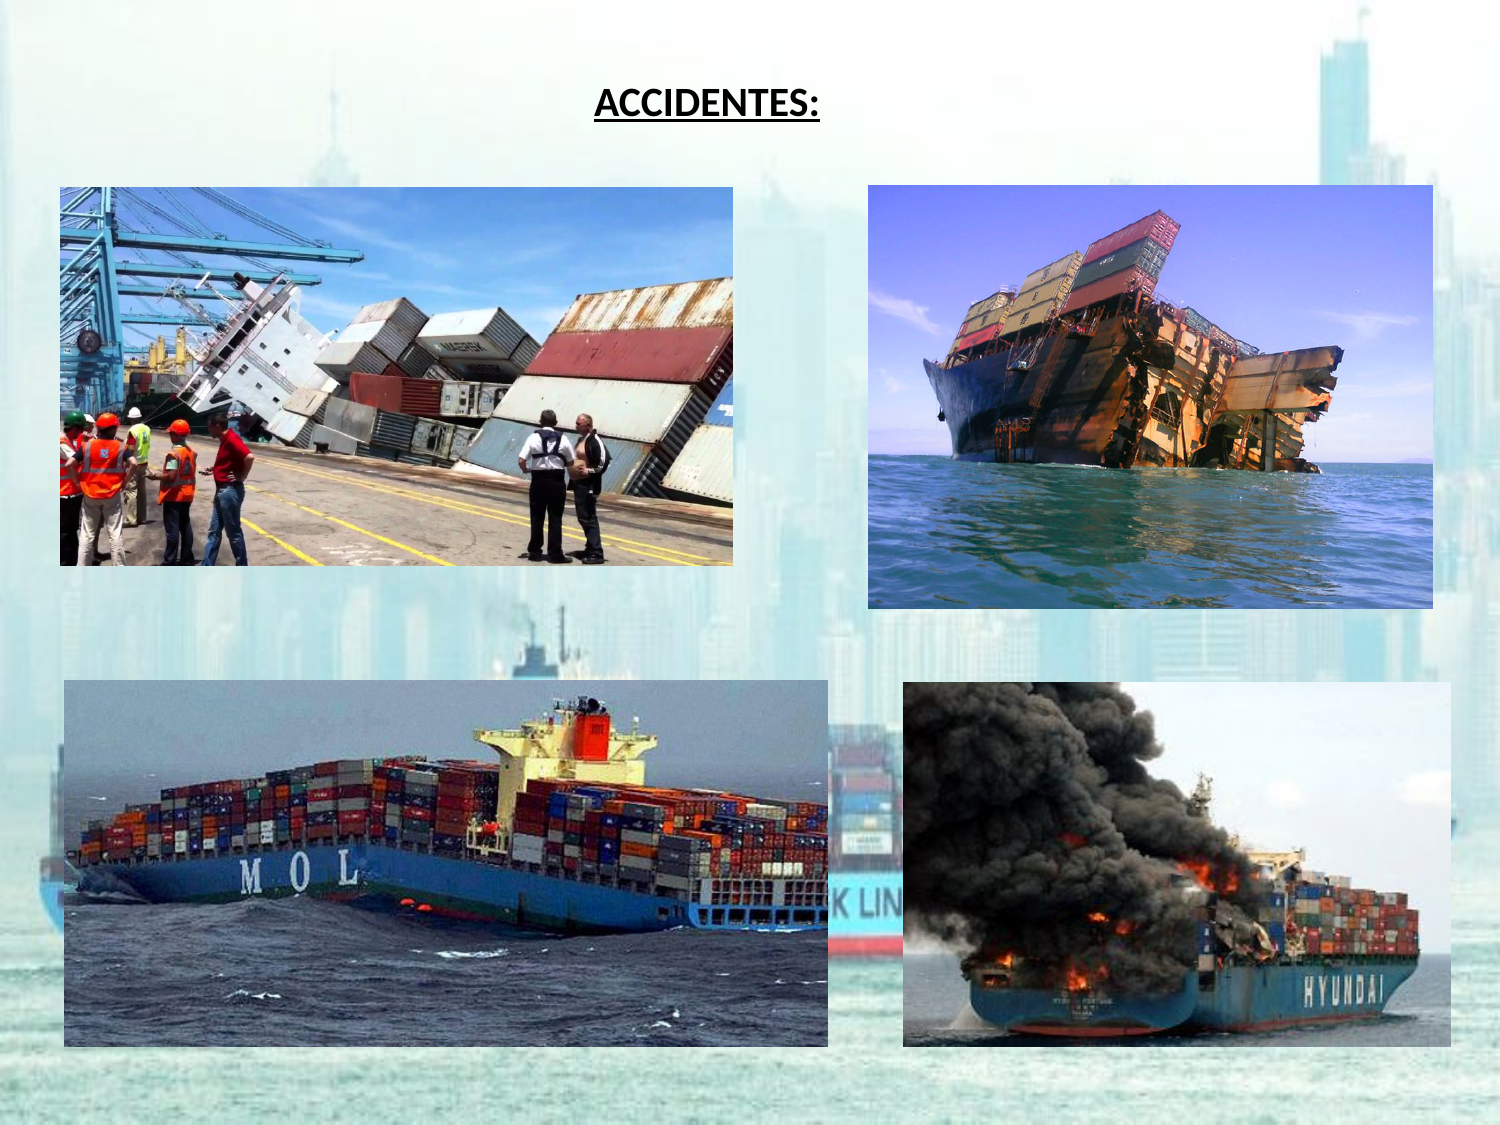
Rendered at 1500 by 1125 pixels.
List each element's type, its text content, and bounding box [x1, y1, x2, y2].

picture [64, 680, 828, 1048]
picture [867, 185, 1434, 610]
picture [903, 682, 1452, 1047]
picture [60, 187, 733, 567]
text_box ACCIDENTES: [311, 67, 1103, 132]
